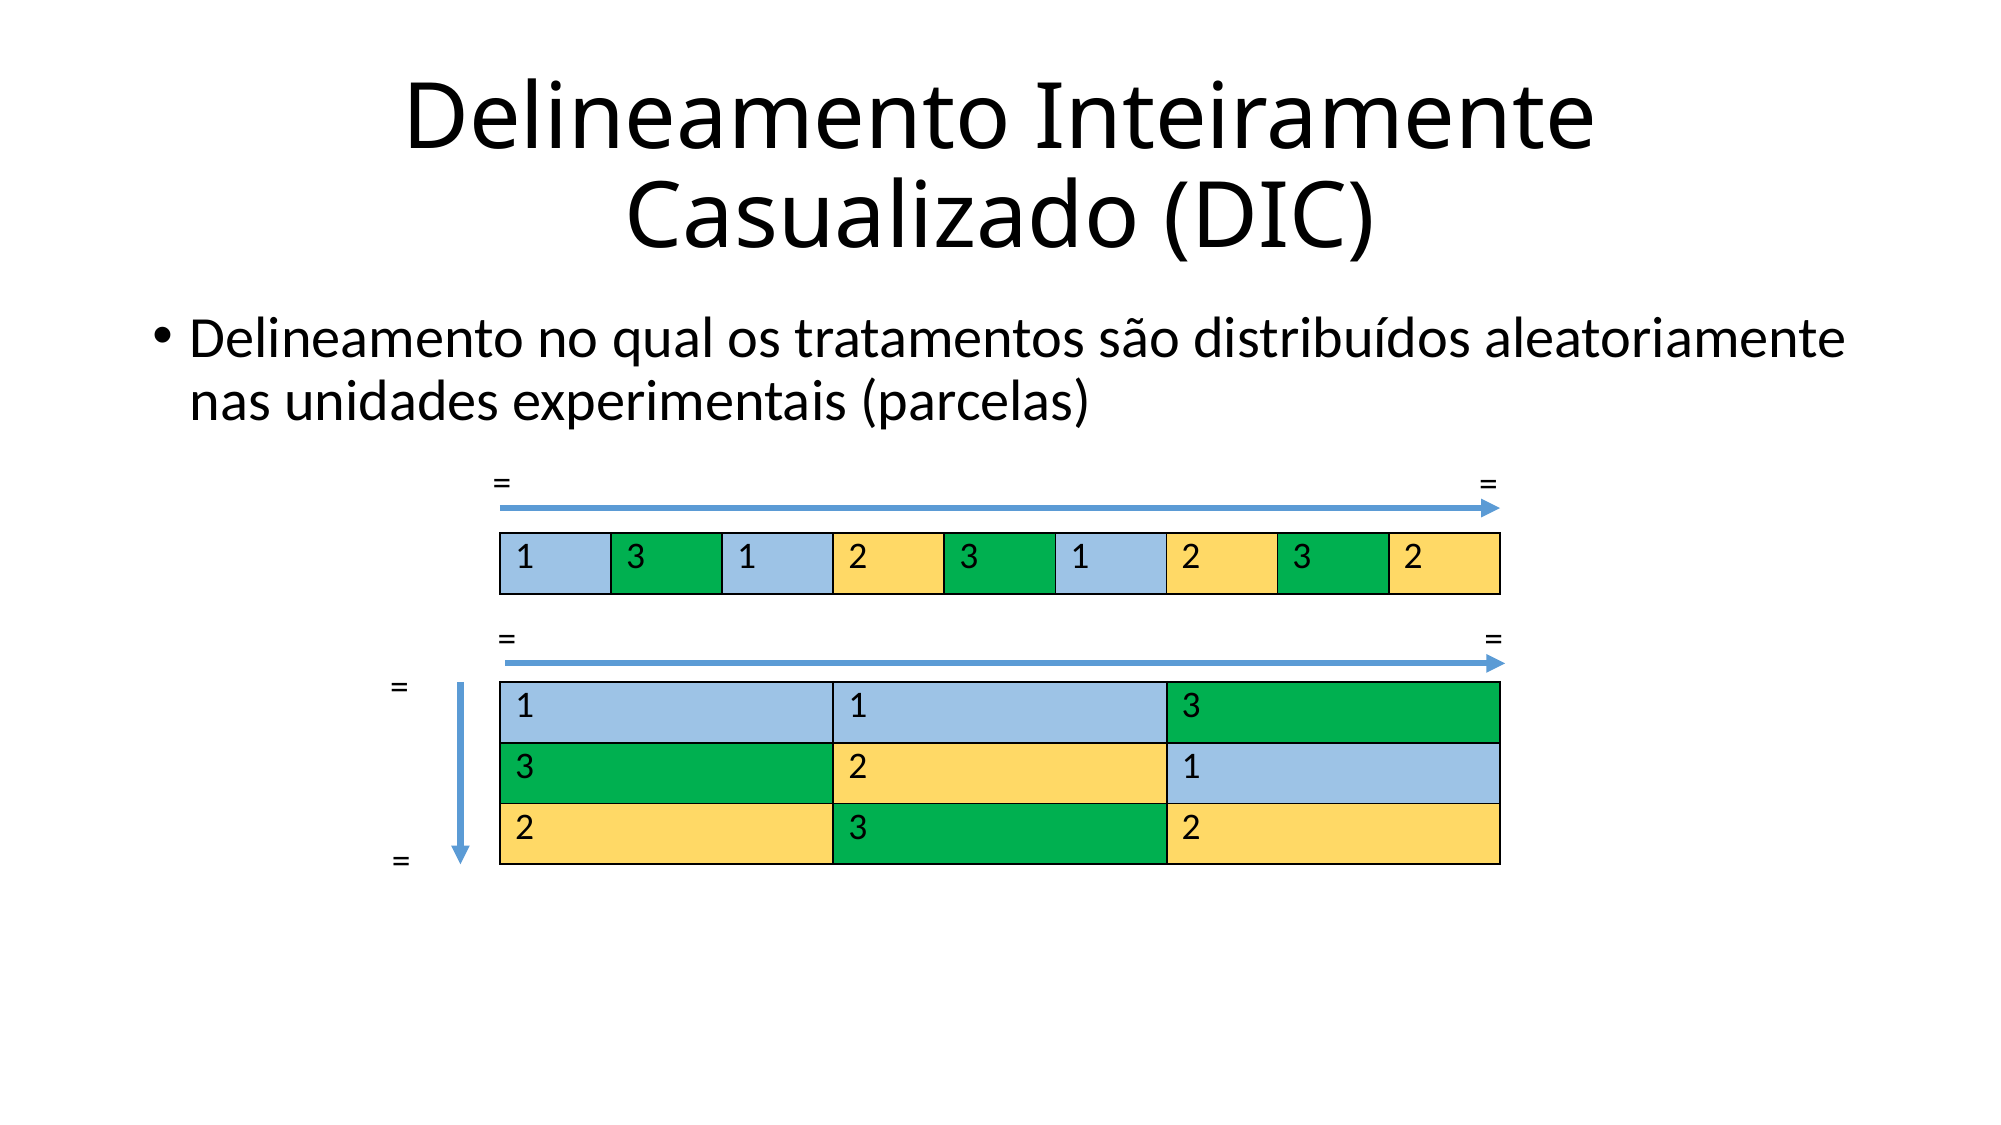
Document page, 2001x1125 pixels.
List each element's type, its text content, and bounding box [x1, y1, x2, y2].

text_box = [1484, 606, 1492, 663]
table_cell 3 [501, 744, 832, 803]
table_header 2 [1390, 534, 1499, 593]
table_header 3 [945, 534, 1055, 593]
table_cell 1 [1168, 744, 1499, 803]
list Delineamento no qual os tratamentos são distribuídos aleatoriamente nas unidades experimentais (parcelas) [137, 299, 1863, 1014]
table_header 1 [834, 683, 1166, 742]
table_header 3 [1168, 683, 1499, 742]
table_header 1 [1056, 534, 1166, 593]
table_header 1 [501, 534, 610, 593]
text_box = [1479, 451, 1487, 508]
text_box = [497, 606, 506, 666]
table_header 1 [501, 683, 832, 742]
table_cell 2 [501, 804, 832, 863]
title Delineamento Inteiramente Casualizado (DIC) [137, 59, 1863, 278]
table_header 1 [723, 534, 832, 593]
table_header 3 [612, 534, 721, 593]
table_header 2 [834, 534, 943, 593]
table_cell 2 [1168, 804, 1499, 863]
text_box = [391, 828, 400, 889]
table_cell 2 [834, 744, 1166, 803]
table_header 2 [1167, 534, 1277, 593]
text_box = [390, 654, 398, 715]
table_header 3 [1278, 534, 1388, 593]
table_cell 3 [834, 804, 1166, 863]
text_box = [492, 451, 500, 511]
